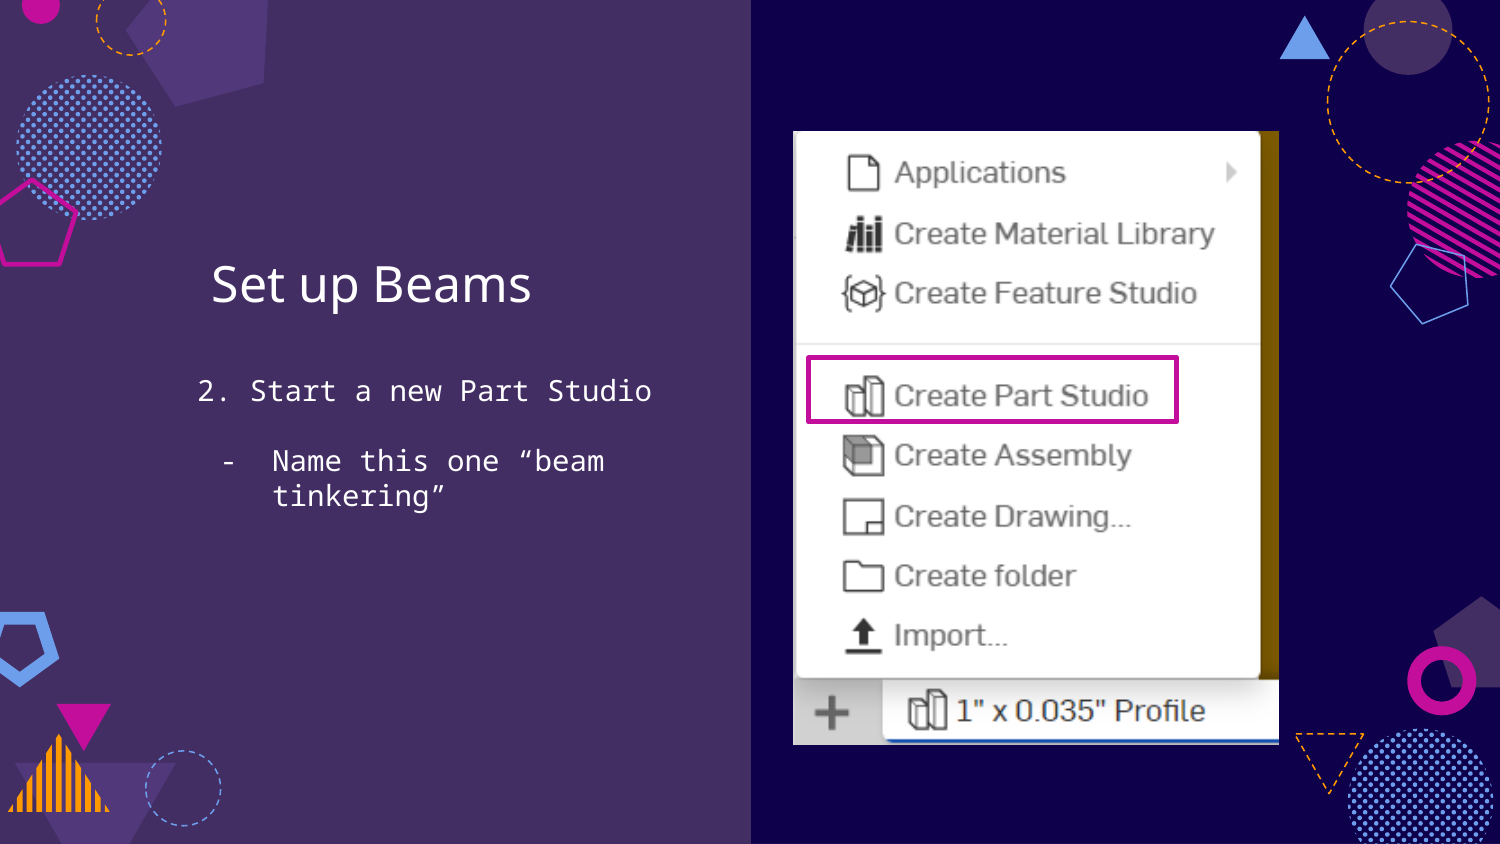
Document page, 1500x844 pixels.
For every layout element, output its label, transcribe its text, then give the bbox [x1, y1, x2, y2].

picture [792, 131, 1280, 746]
text_box 2. Start a new Part Studio Name this one “beam tinkering” [182, 357, 724, 703]
text_box Set up Beams [196, 237, 683, 328]
